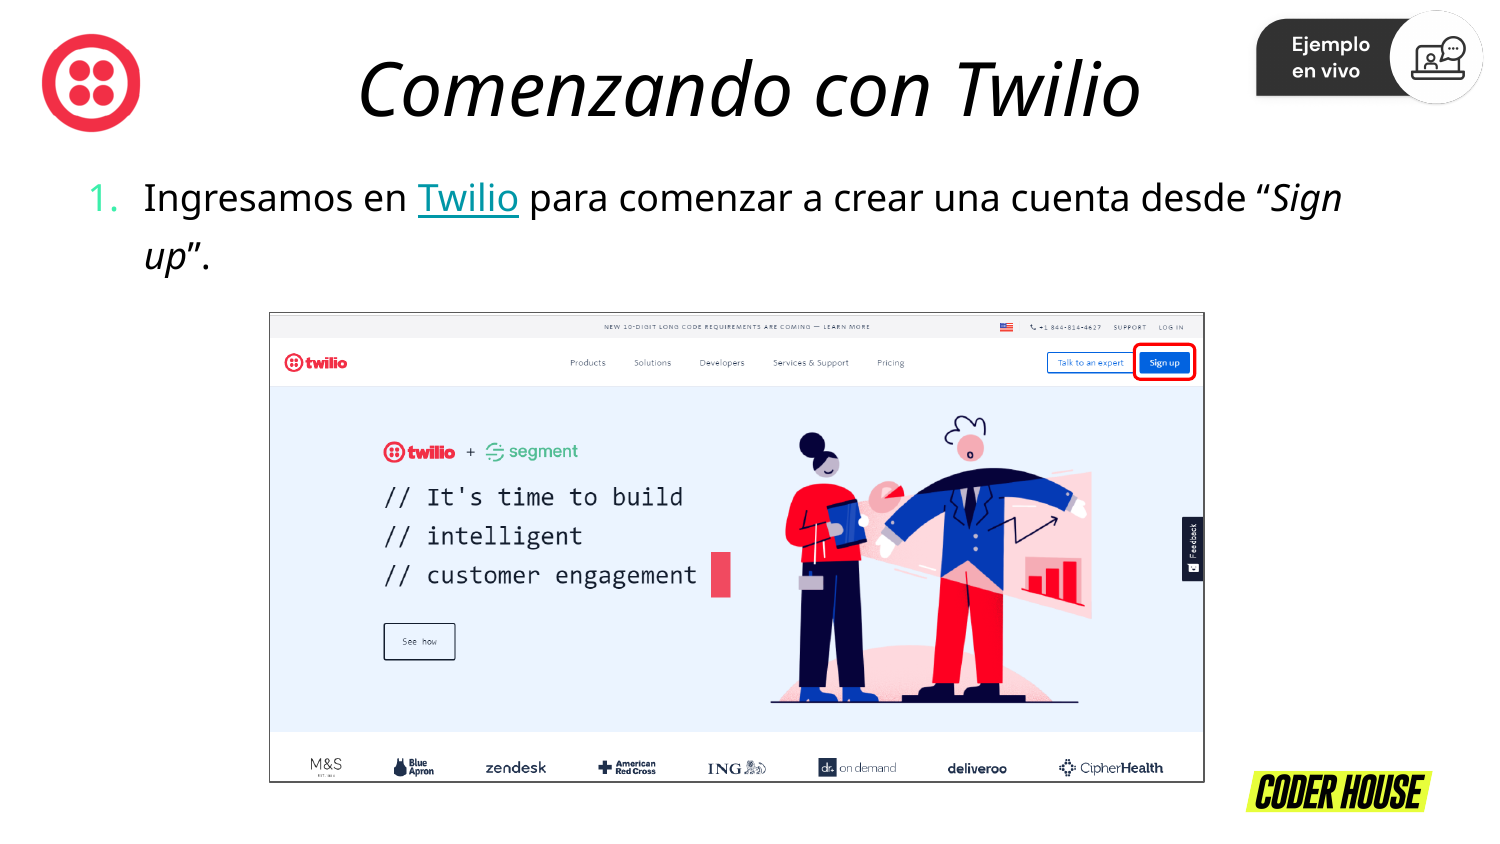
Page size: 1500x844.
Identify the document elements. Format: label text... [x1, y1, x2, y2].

picture [1241, 764, 1437, 819]
text_box Ingresamos en Twilio para comenzar a crear una cuenta desde “Sign up”. [54, 151, 1415, 312]
picture [1235, 4, 1500, 110]
text_box Comenzando con Twilio [193, 26, 1307, 152]
picture [36, 27, 149, 141]
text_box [269, 313, 1204, 782]
